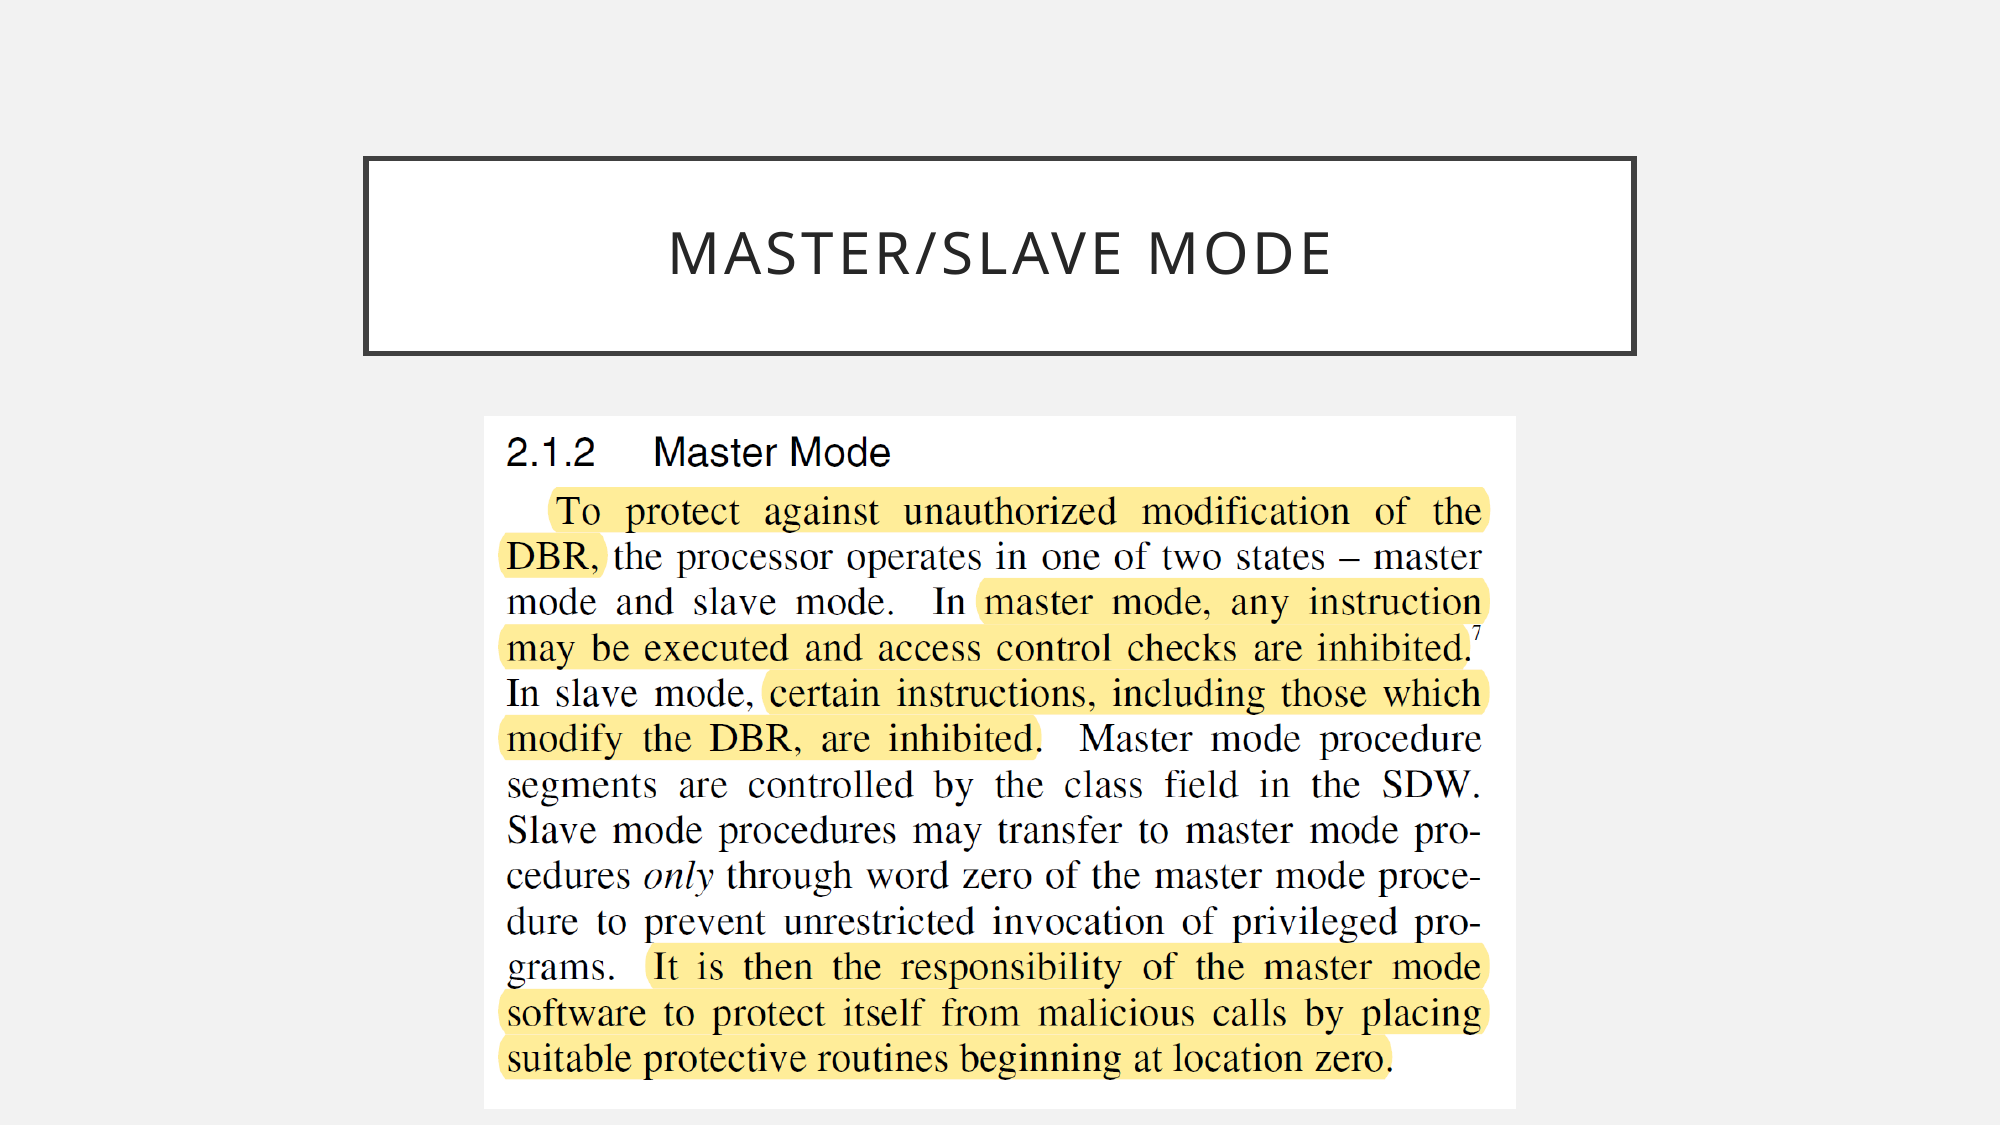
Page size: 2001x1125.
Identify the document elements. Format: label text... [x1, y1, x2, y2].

picture [484, 416, 1516, 1110]
title Master/Slave Mode [363, 156, 1637, 356]
